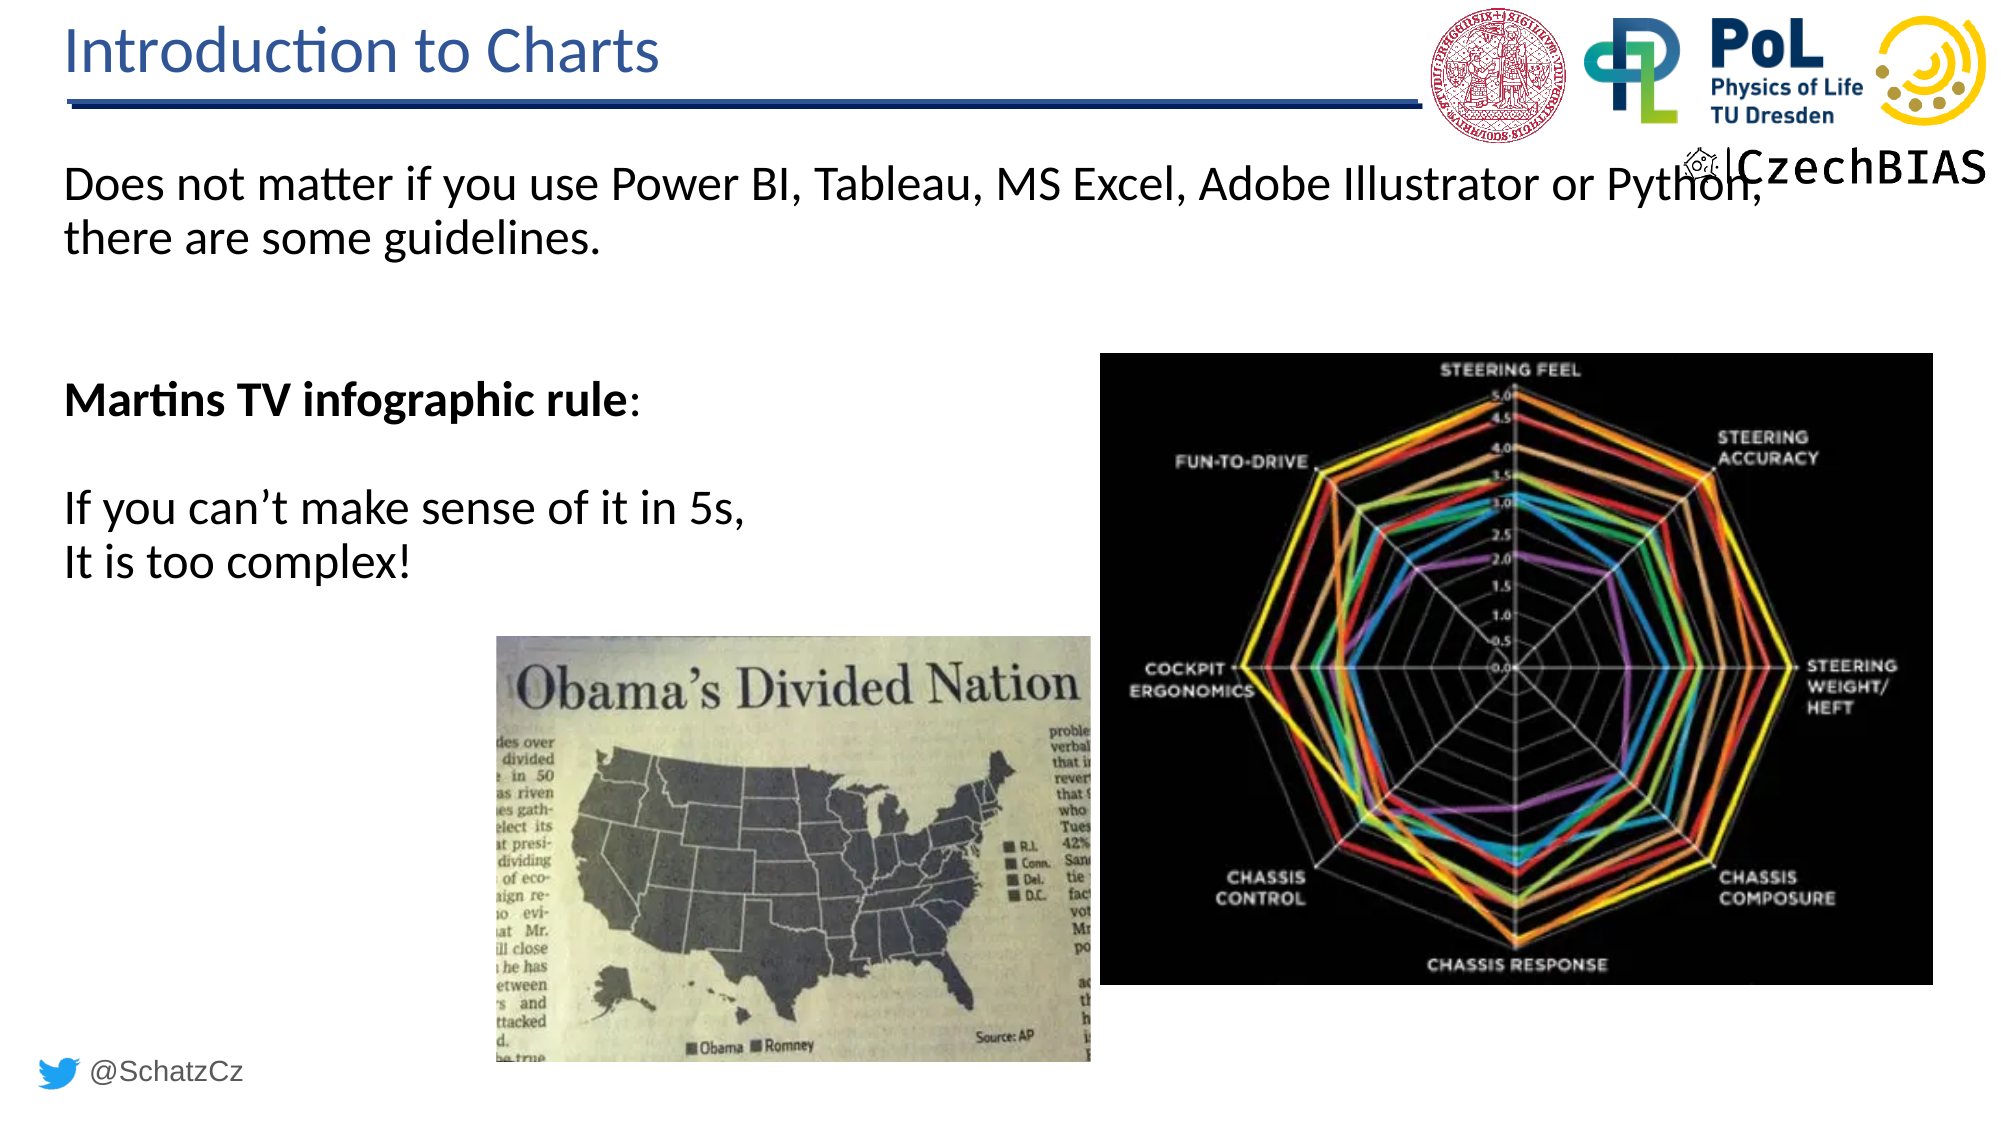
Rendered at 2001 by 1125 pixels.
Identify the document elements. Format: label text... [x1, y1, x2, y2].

picture [25, 1045, 93, 1101]
picture [1430, 8, 1575, 143]
picture [1682, 147, 1986, 184]
picture [496, 636, 1091, 1063]
picture [1100, 353, 1933, 985]
list Does not matter if you use Power BI, Tableau, MS Excel, Adobe Illustrator or Python, there are some guidelines. Martins TV infographic rule: If you can’t make sense of it in 5s, It is too complex! [48, 149, 1863, 1014]
title Introduction to Charts [48, 0, 1421, 102]
picture [1584, 18, 1863, 124]
picture [1875, 15, 1986, 136]
